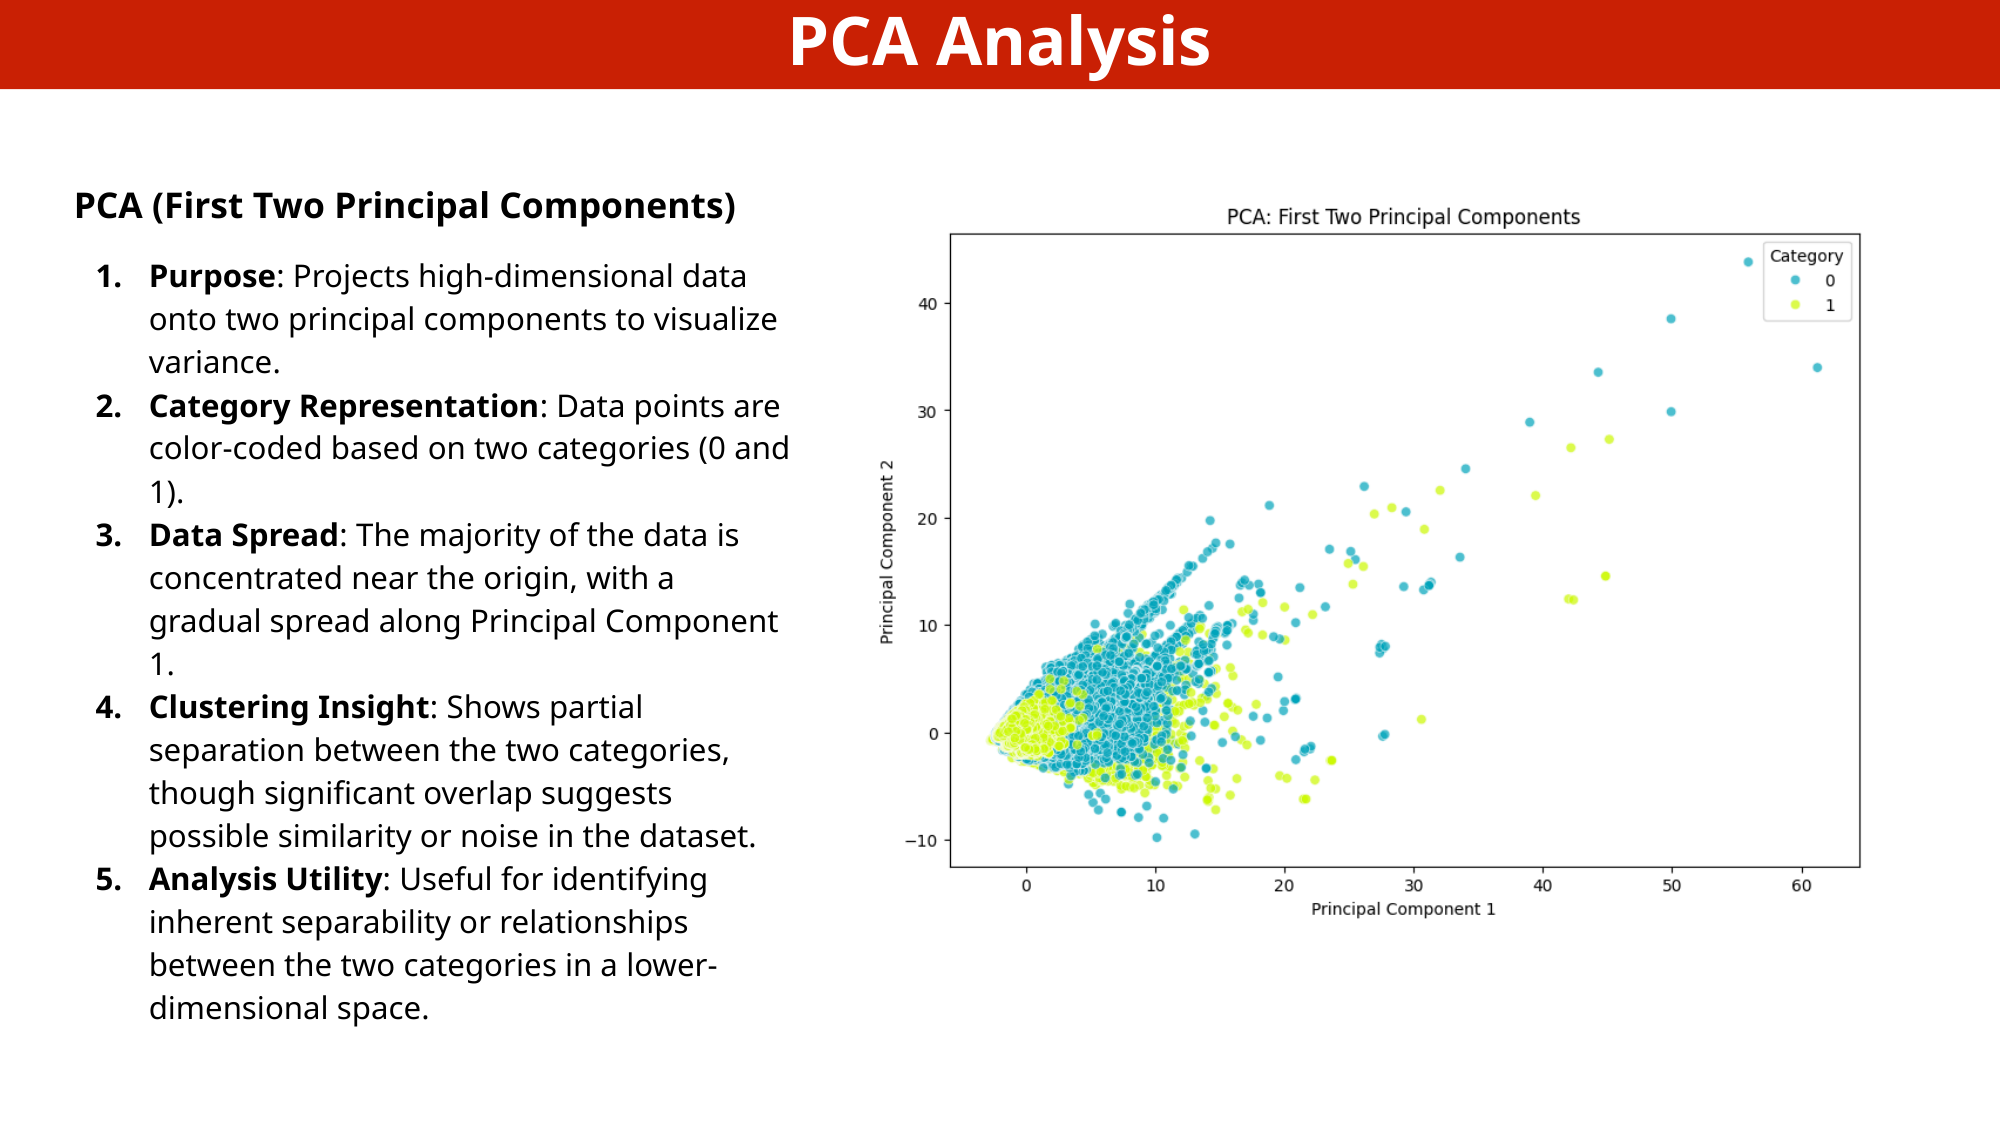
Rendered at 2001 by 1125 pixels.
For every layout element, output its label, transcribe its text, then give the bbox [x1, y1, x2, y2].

text_box PCA (First Two Principal Components) Purpose: Projects high-dimensional data onto two principal components to visualize variance. Category Representation: Data points are color-coded based on two categories (0 and 1). Data Spread: The majority of the data is concentrated near the origin, with a gradual spread along Principal Component 1. Clustering Insight: Shows partial separation between the two categories, though significant overlap suggests possible similarity or noise in the dataset. Analysis Utility: Useful for identifying inherent separability or relationships between the two categories in a lower-dimensional space. [58, 162, 811, 1041]
picture [869, 196, 1871, 929]
list PCA Analysis [0, 0, 2000, 90]
